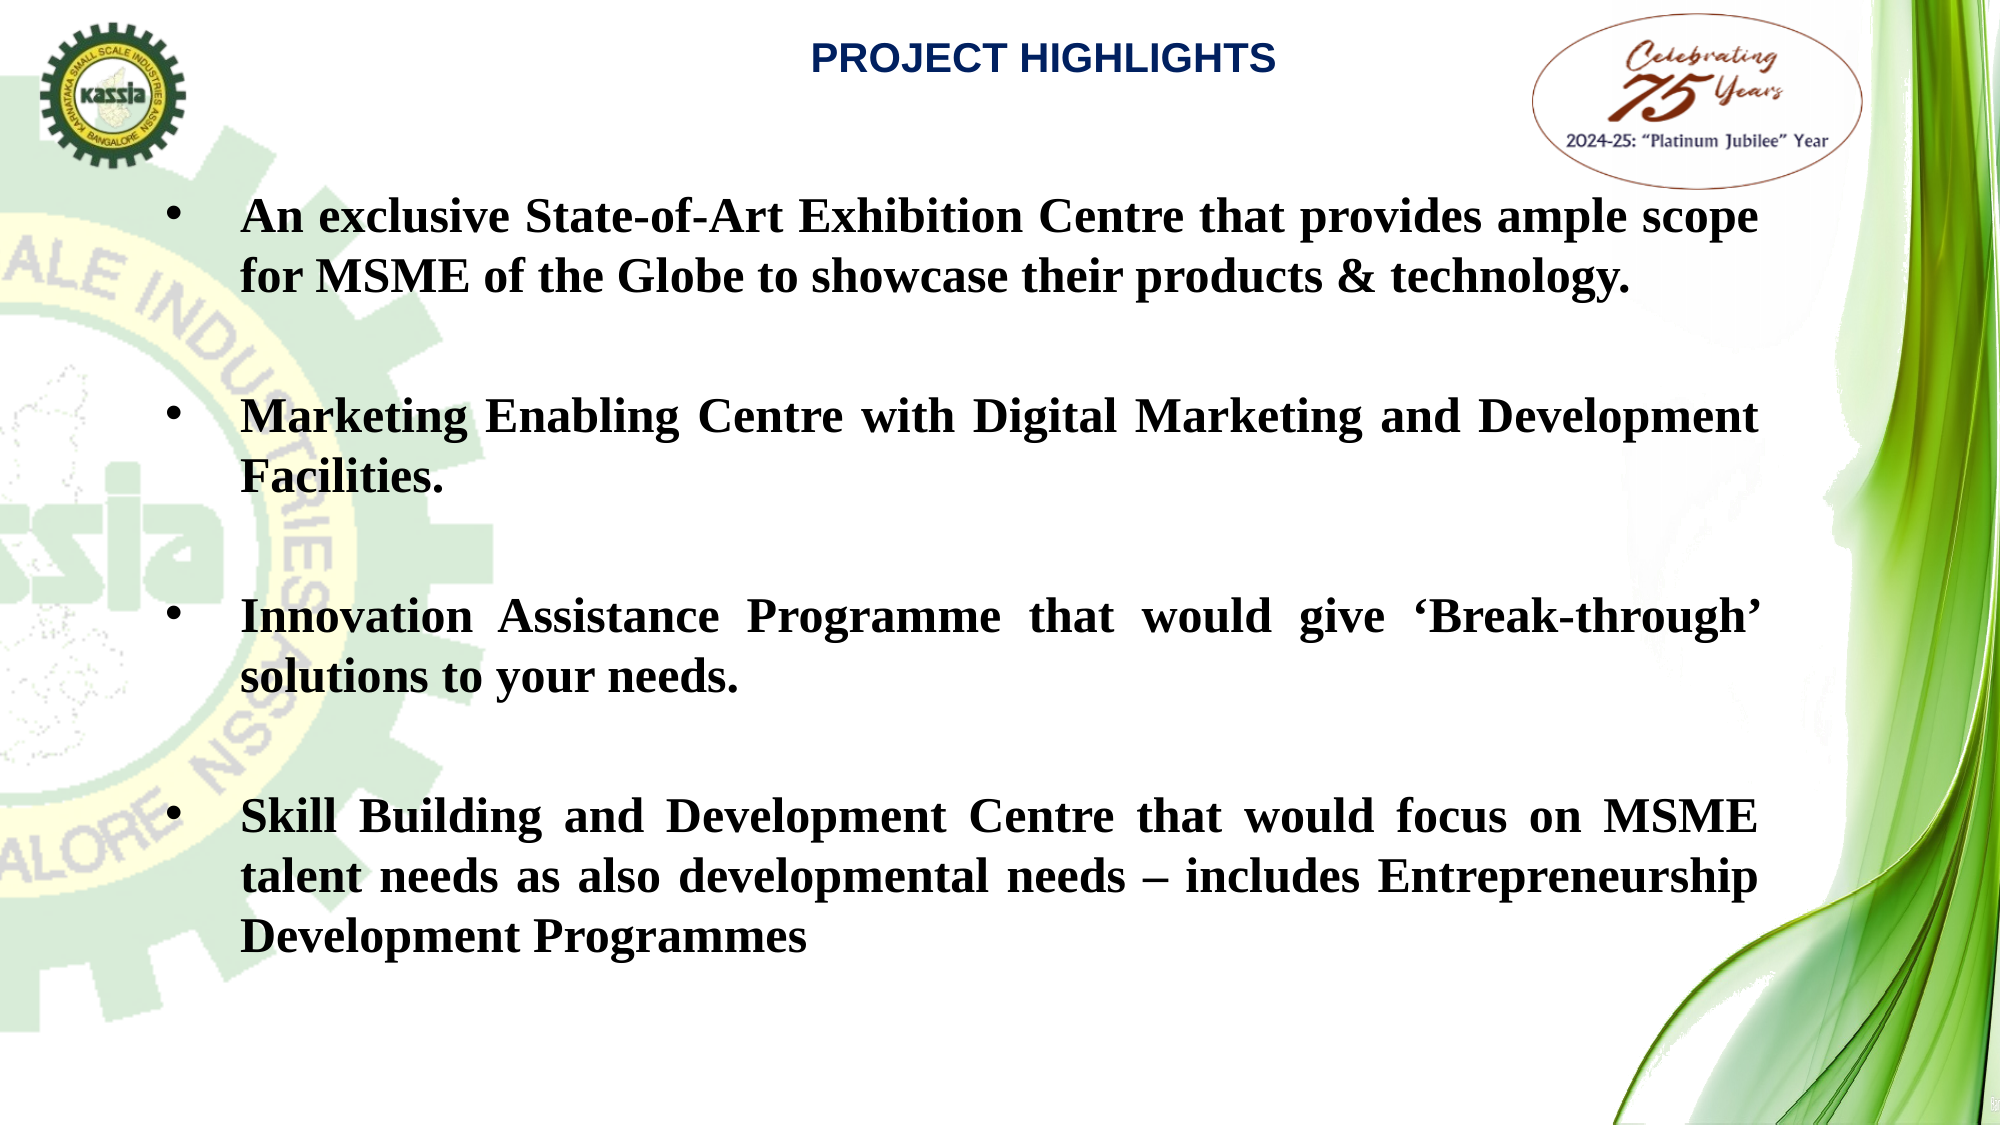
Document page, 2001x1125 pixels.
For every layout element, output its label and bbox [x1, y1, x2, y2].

picture [19, 13, 197, 179]
text_box [0, 0, 2000, 1125]
picture [1531, 13, 1863, 190]
